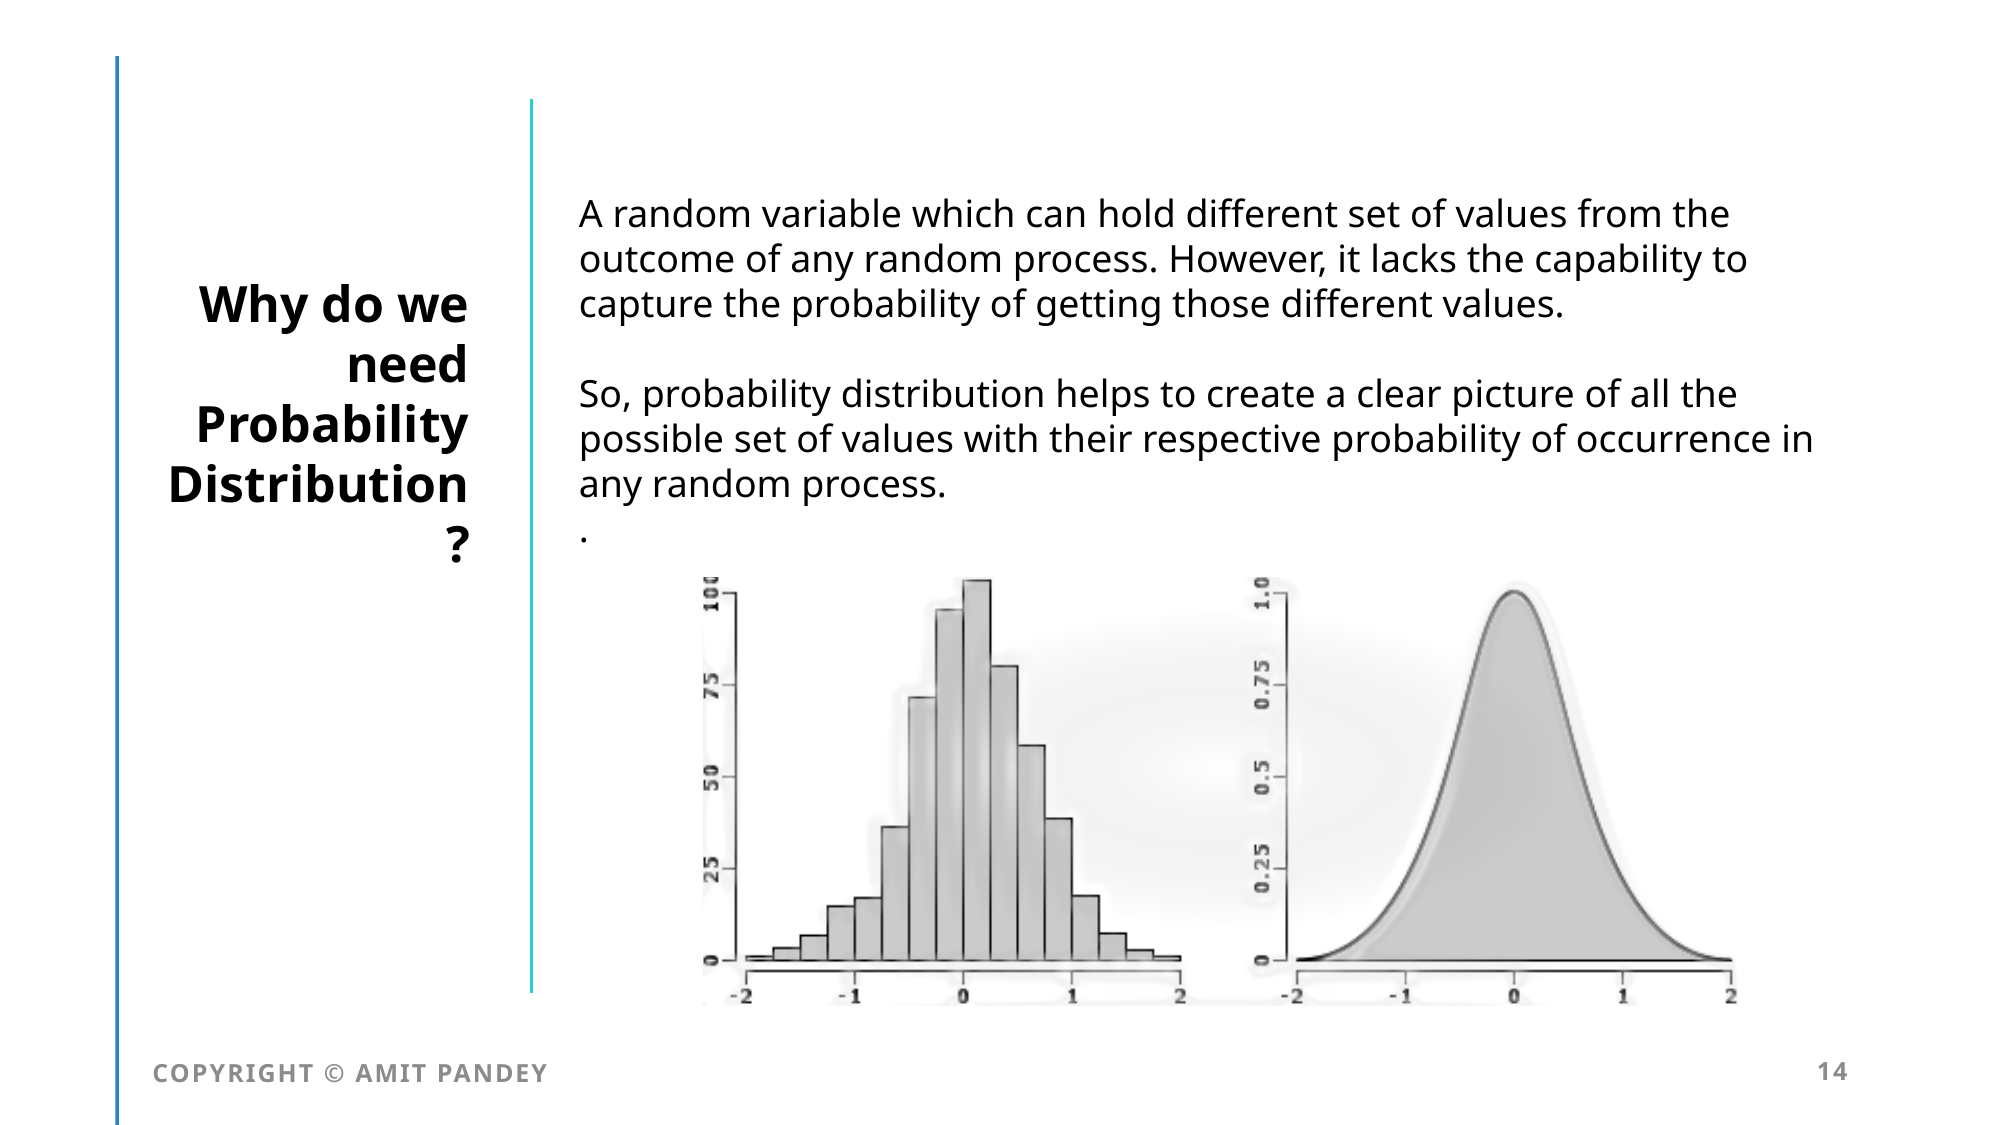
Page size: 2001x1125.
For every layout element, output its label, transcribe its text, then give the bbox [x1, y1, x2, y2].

slide_number 14 [1412, 1042, 1863, 1103]
text_box A random variable which can hold different set of values from the outcome of any random process. However, it lacks the capability to capture the probability of getting those different values. So, probability distribution helps to create a clear picture of all the possible set of values with their respective probability of occurrence in any random process. . [564, 182, 1877, 557]
text_box Why do we need Probability Distribution? [149, 265, 485, 581]
picture [702, 577, 1739, 1006]
slide_number COPYRIGHT © AMIT PANDEY [137, 1042, 874, 1103]
